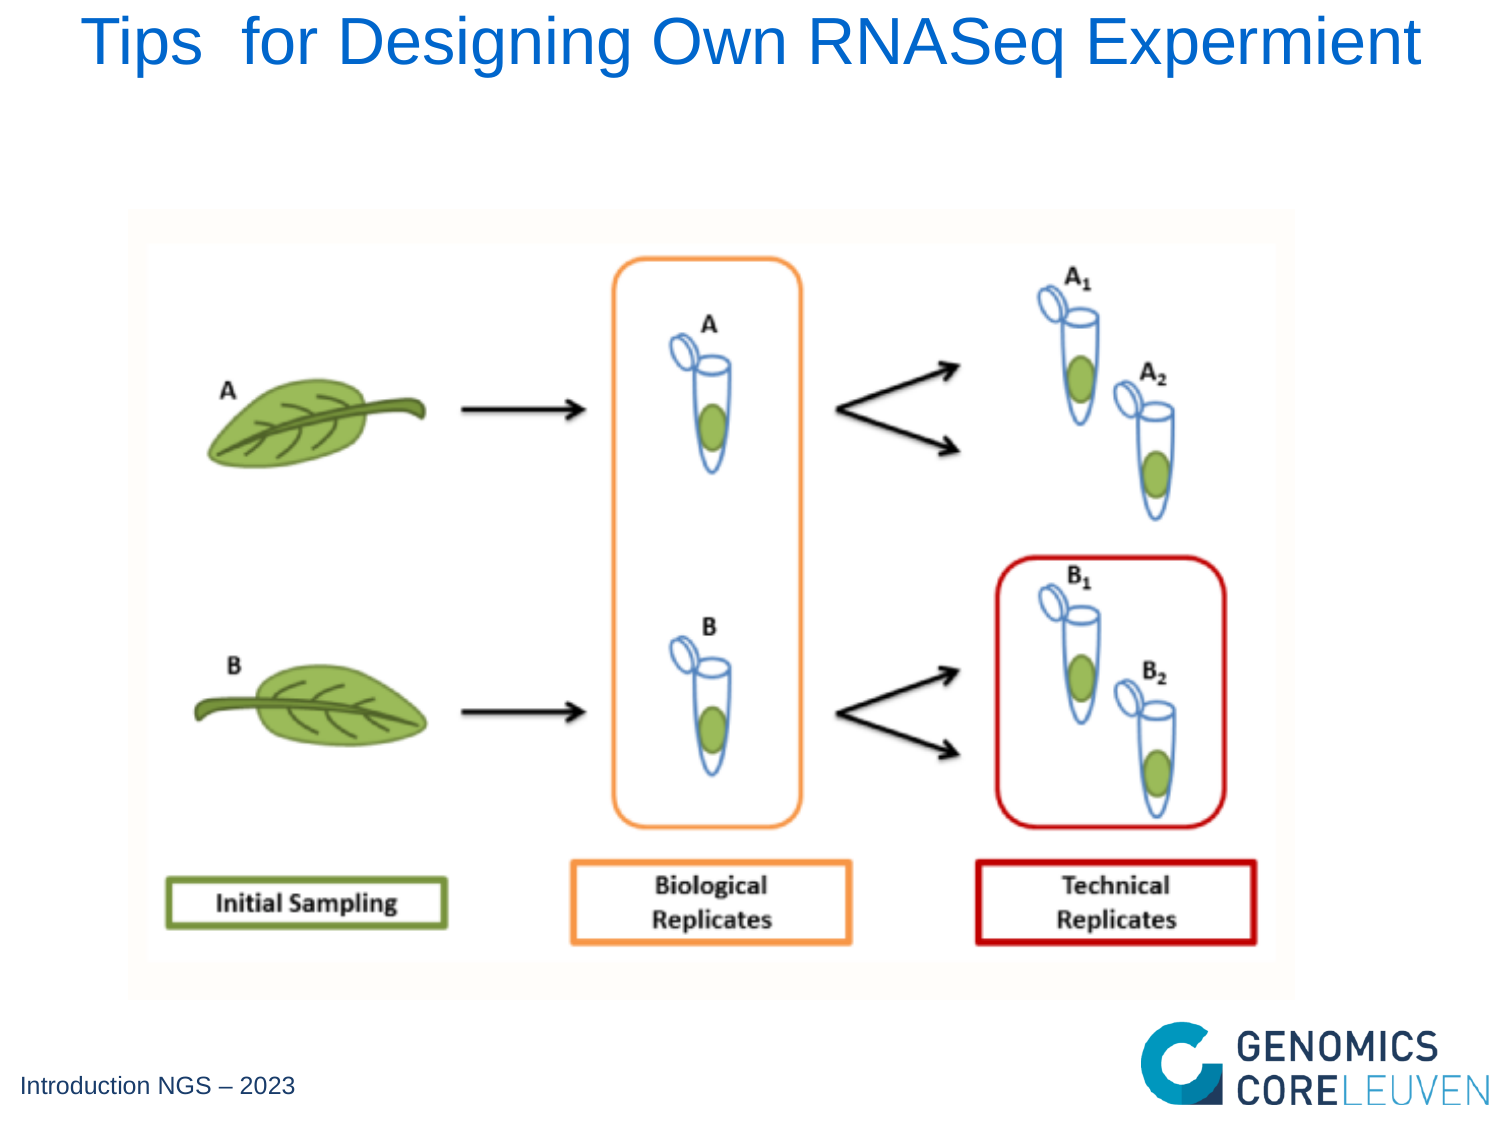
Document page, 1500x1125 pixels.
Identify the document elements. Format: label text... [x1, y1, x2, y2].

title Tips for Designing Own RNASeq Expermient [4, 0, 1500, 94]
picture [1133, 1018, 1496, 1111]
picture [128, 209, 1295, 1000]
